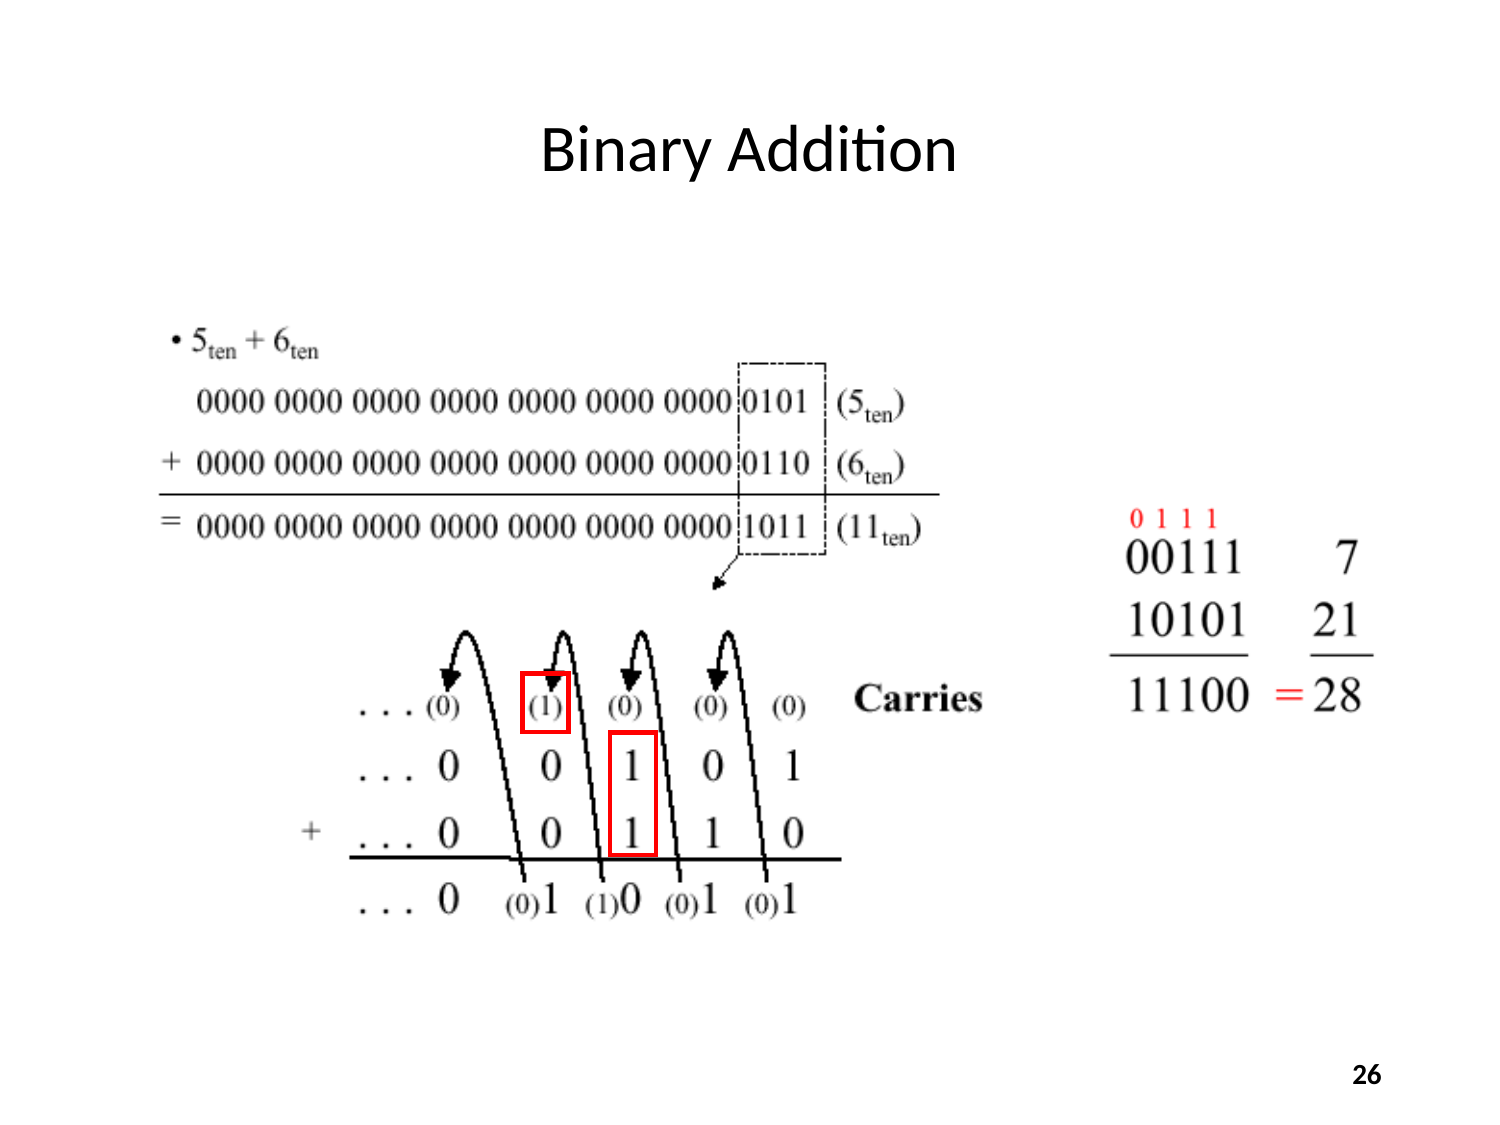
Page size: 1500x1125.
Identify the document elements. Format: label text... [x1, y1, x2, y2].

picture [1095, 492, 1424, 754]
title Binary Addition [103, 59, 1397, 241]
picture [122, 313, 1015, 933]
slide_number 26 [1059, 1042, 1397, 1103]
